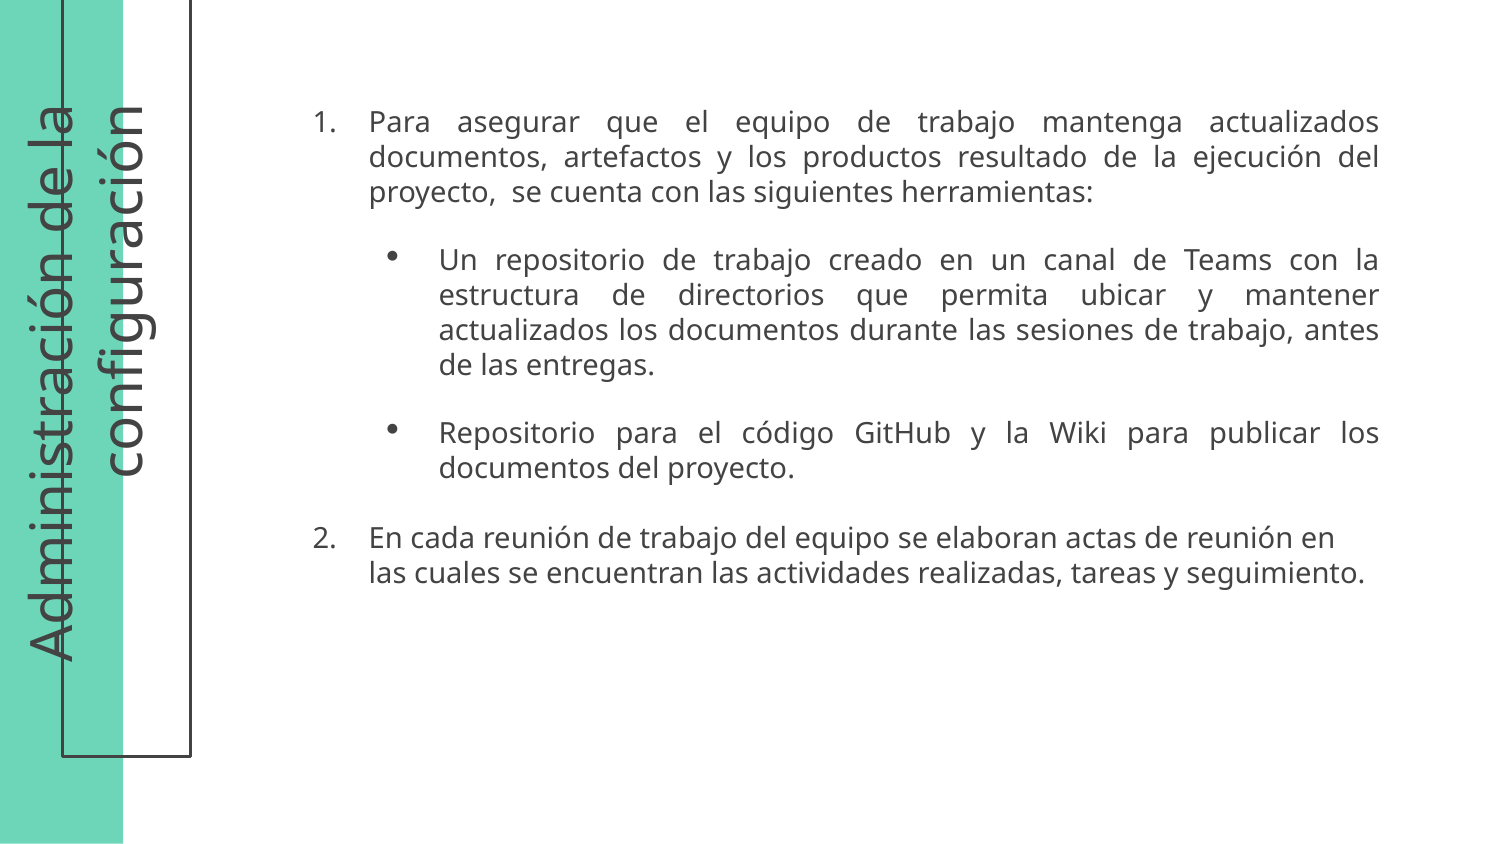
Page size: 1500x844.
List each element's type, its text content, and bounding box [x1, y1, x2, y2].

list Para asegurar que el equipo de trabajo mantenga actualizados documentos, artefactos y los productos resultado de la ejecución del proyecto, se cuenta con las siguientes herramientas: Un repositorio de trabajo creado en un canal de Teams con la estructura de directorios que permita ubicar y mantener actualizados los documentos durante las sesiones de trabajo, antes de las entregas. Repositorio para el código GitHub y la Wiki para publicar los documentos del proyecto. En cada reunión de trabajo del equipo se elaboran actas de reunión en las cuales se encuentran las actividades realizadas, tareas y seguimiento. [273, 88, 1396, 700]
title Administración de la configuración [144, 88, 239, 740]
